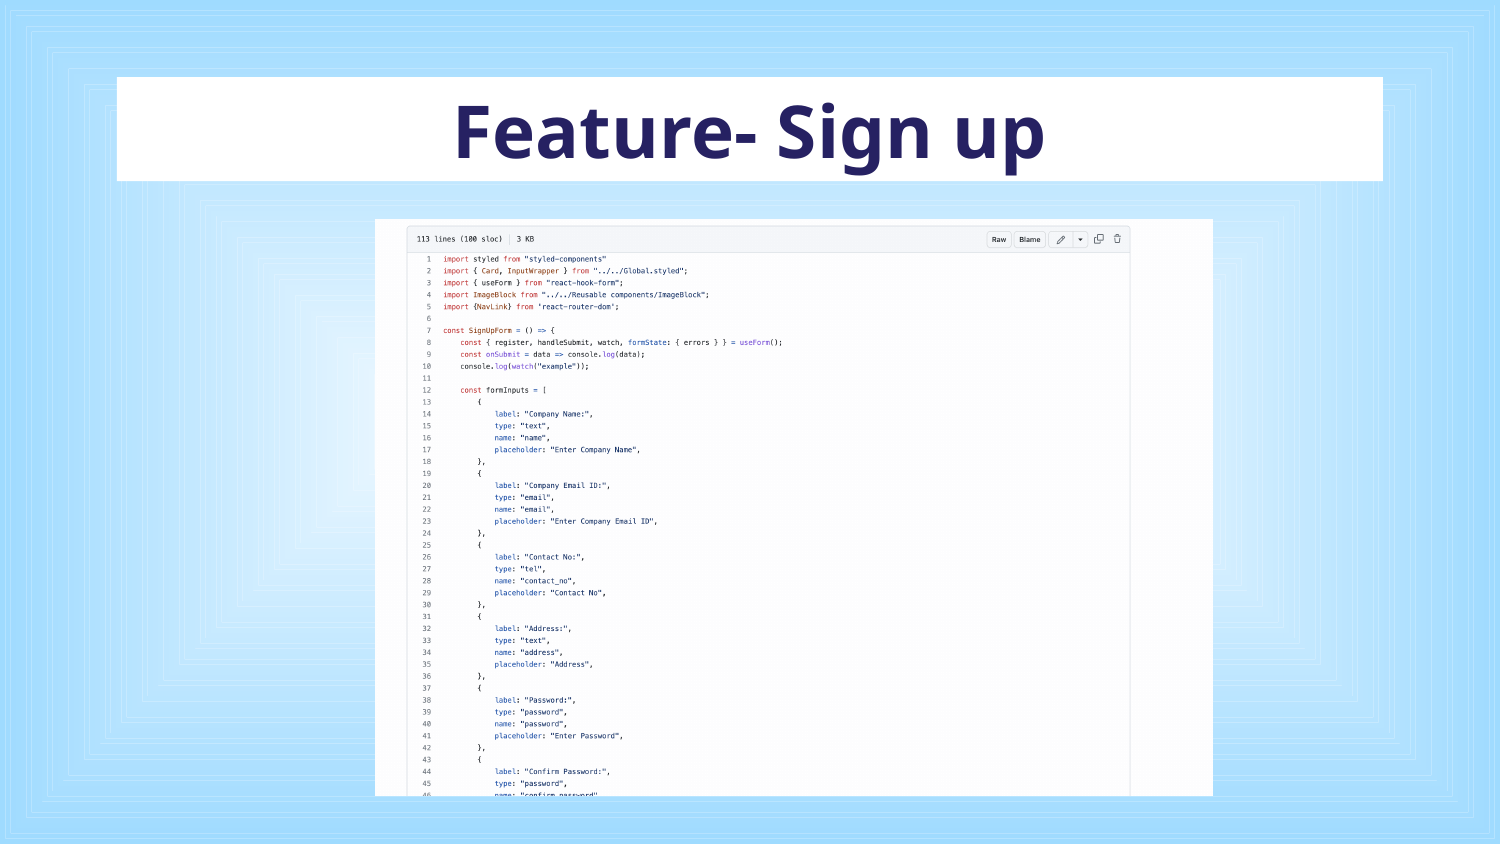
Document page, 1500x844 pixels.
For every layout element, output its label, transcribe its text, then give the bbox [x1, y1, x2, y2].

title Feature- Sign up [116, 77, 1383, 182]
picture [374, 218, 1214, 796]
